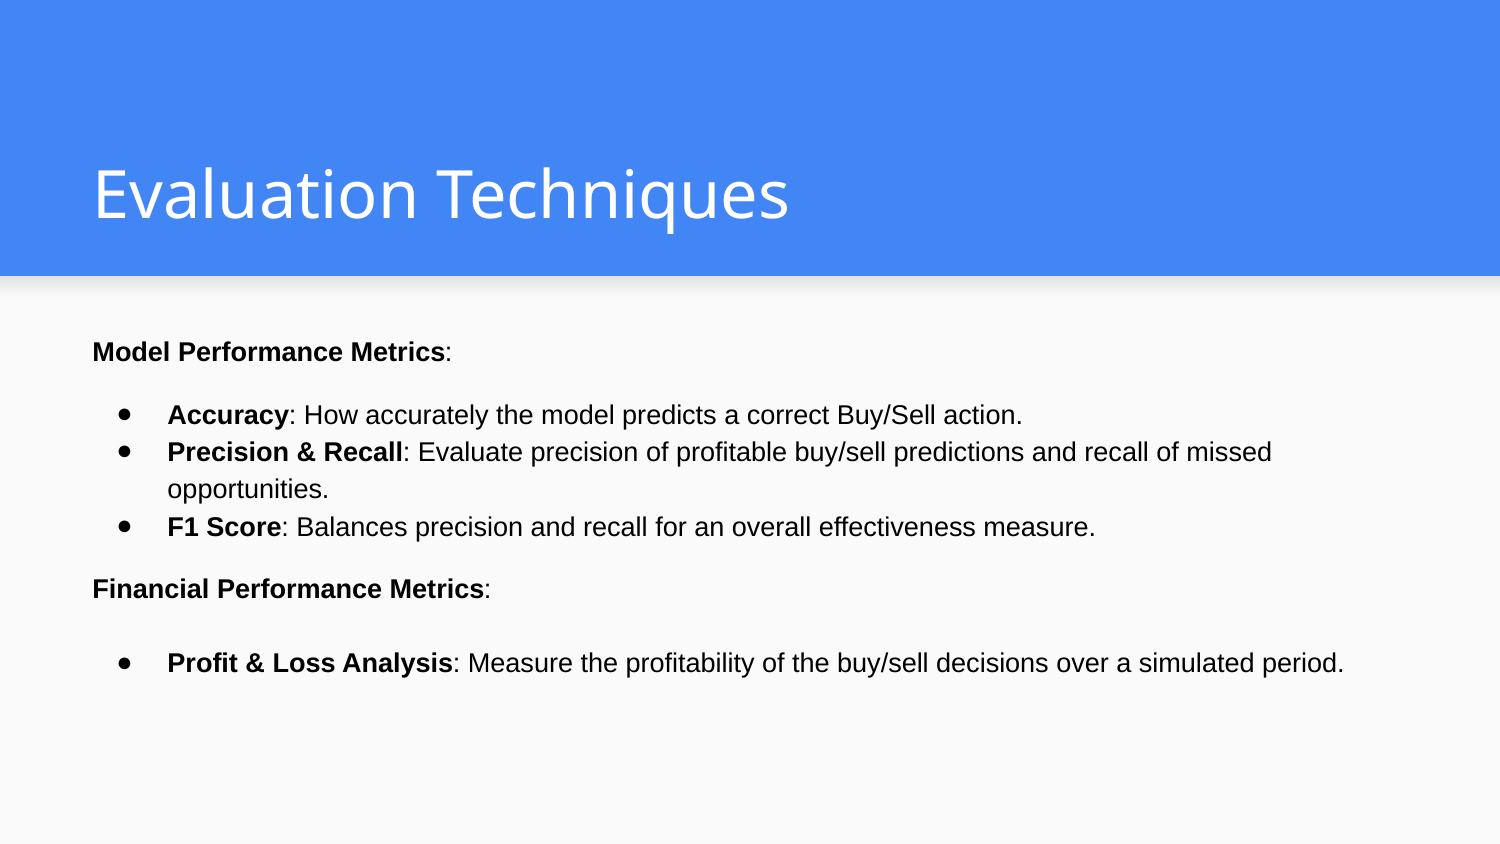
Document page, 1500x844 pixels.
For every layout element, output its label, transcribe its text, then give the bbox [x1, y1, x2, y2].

title Evaluation Techniques [77, 121, 1427, 248]
list Model Performance Metrics: Accuracy: How accurately the model predicts a correct Buy/Sell action. Precision & Recall: Evaluate precision of profitable buy/sell predictions and recall of missed opportunities. F1 Score: Balances precision and recall for an overall effectiveness measure. Financial Performance Metrics: Profit & Loss Analysis: Measure the profitability of the buy/sell decisions over a simulated period. [77, 314, 1427, 760]
